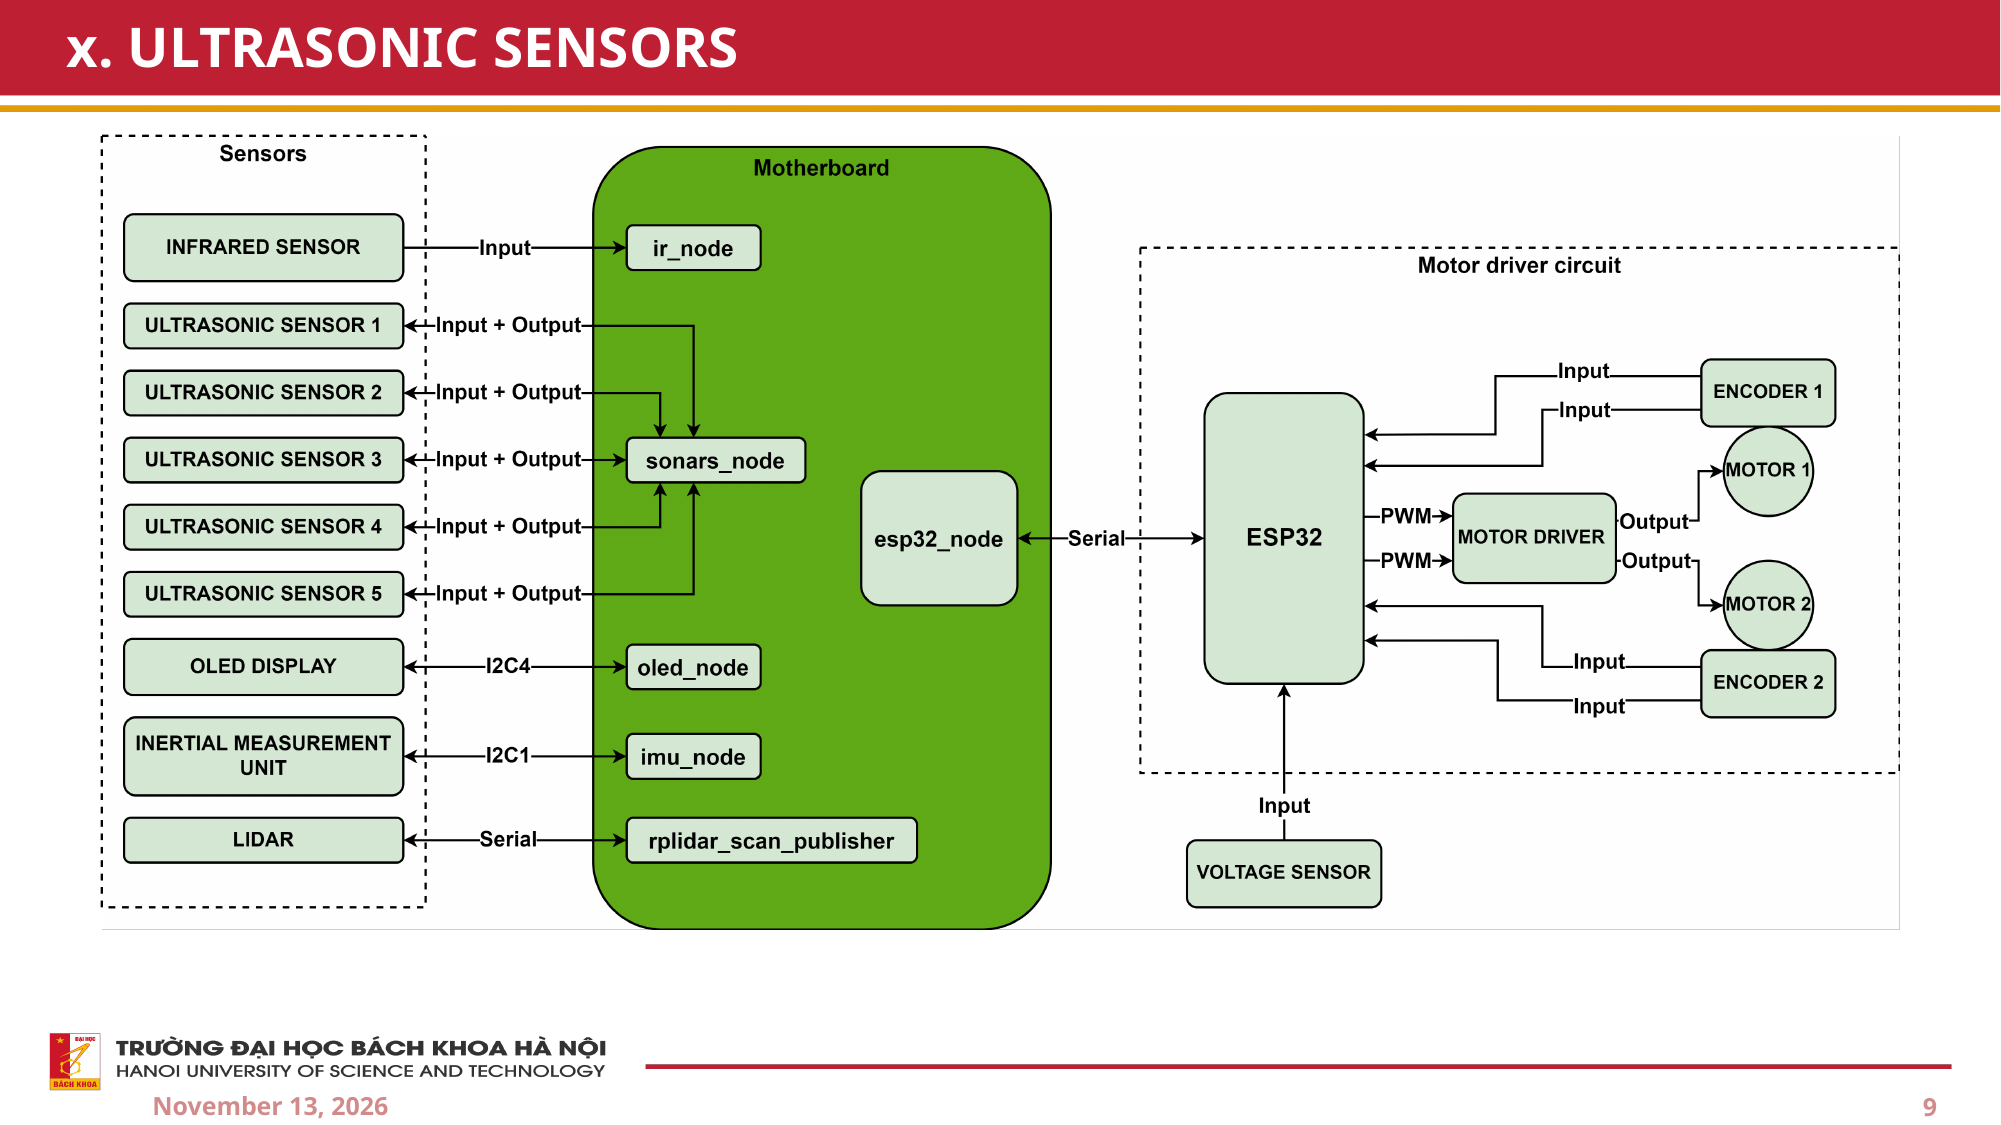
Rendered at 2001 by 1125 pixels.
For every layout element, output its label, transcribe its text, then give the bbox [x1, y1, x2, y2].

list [100, 134, 1900, 930]
picture [0, 0, 2001, 1125]
slide_number 9 [1502, 1078, 1953, 1125]
title x. ULTRASONIC SENSORS [51, 12, 1949, 87]
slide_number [137, 1076, 588, 1125]
